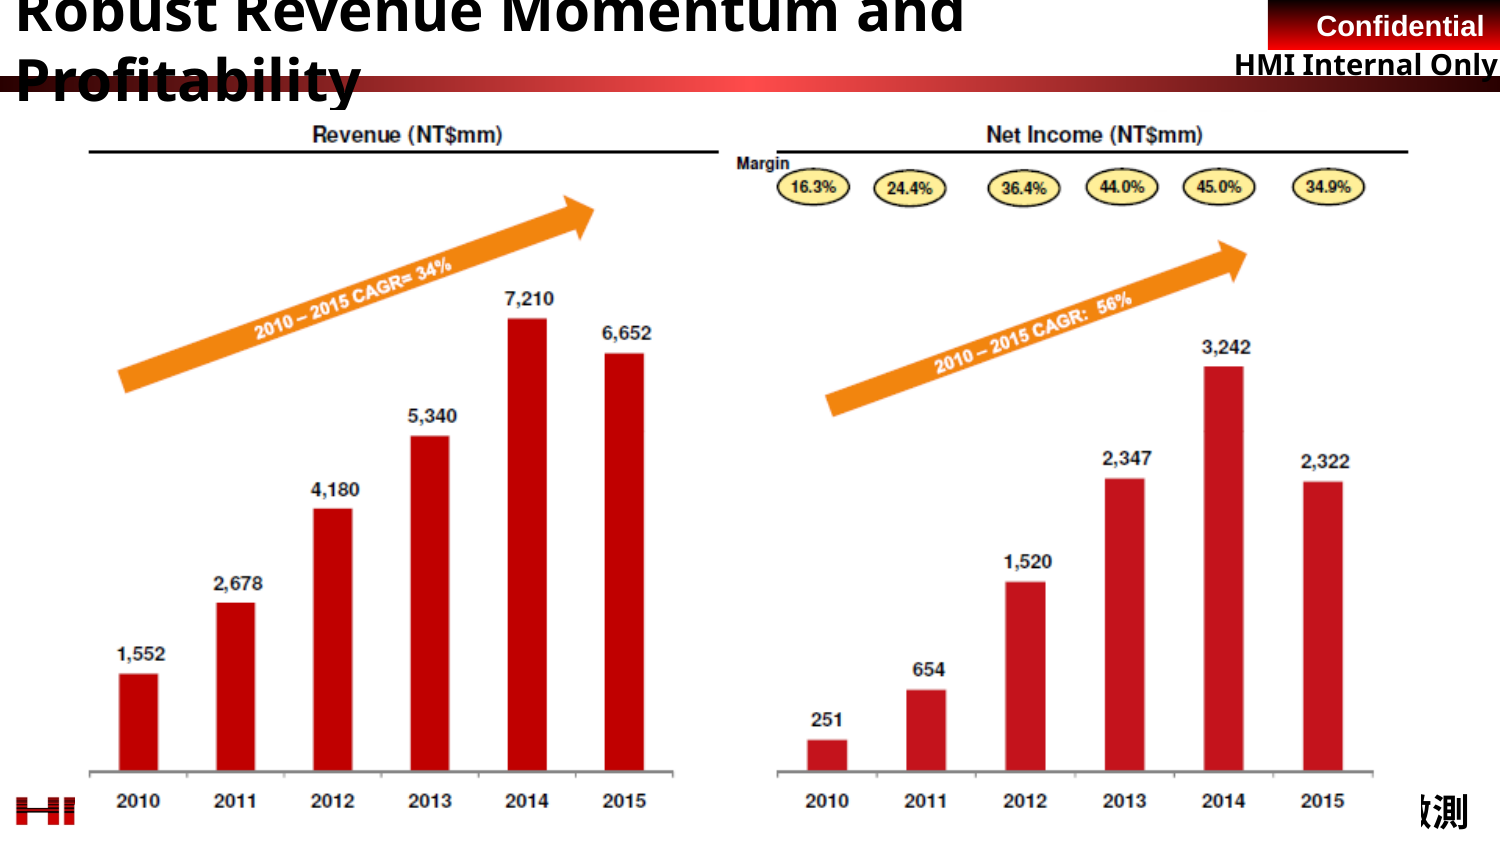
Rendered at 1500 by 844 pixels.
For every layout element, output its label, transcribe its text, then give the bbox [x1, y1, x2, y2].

picture [15, 110, 1421, 844]
text_box Robust Revenue Momentum and Profitability [0, 0, 1317, 121]
